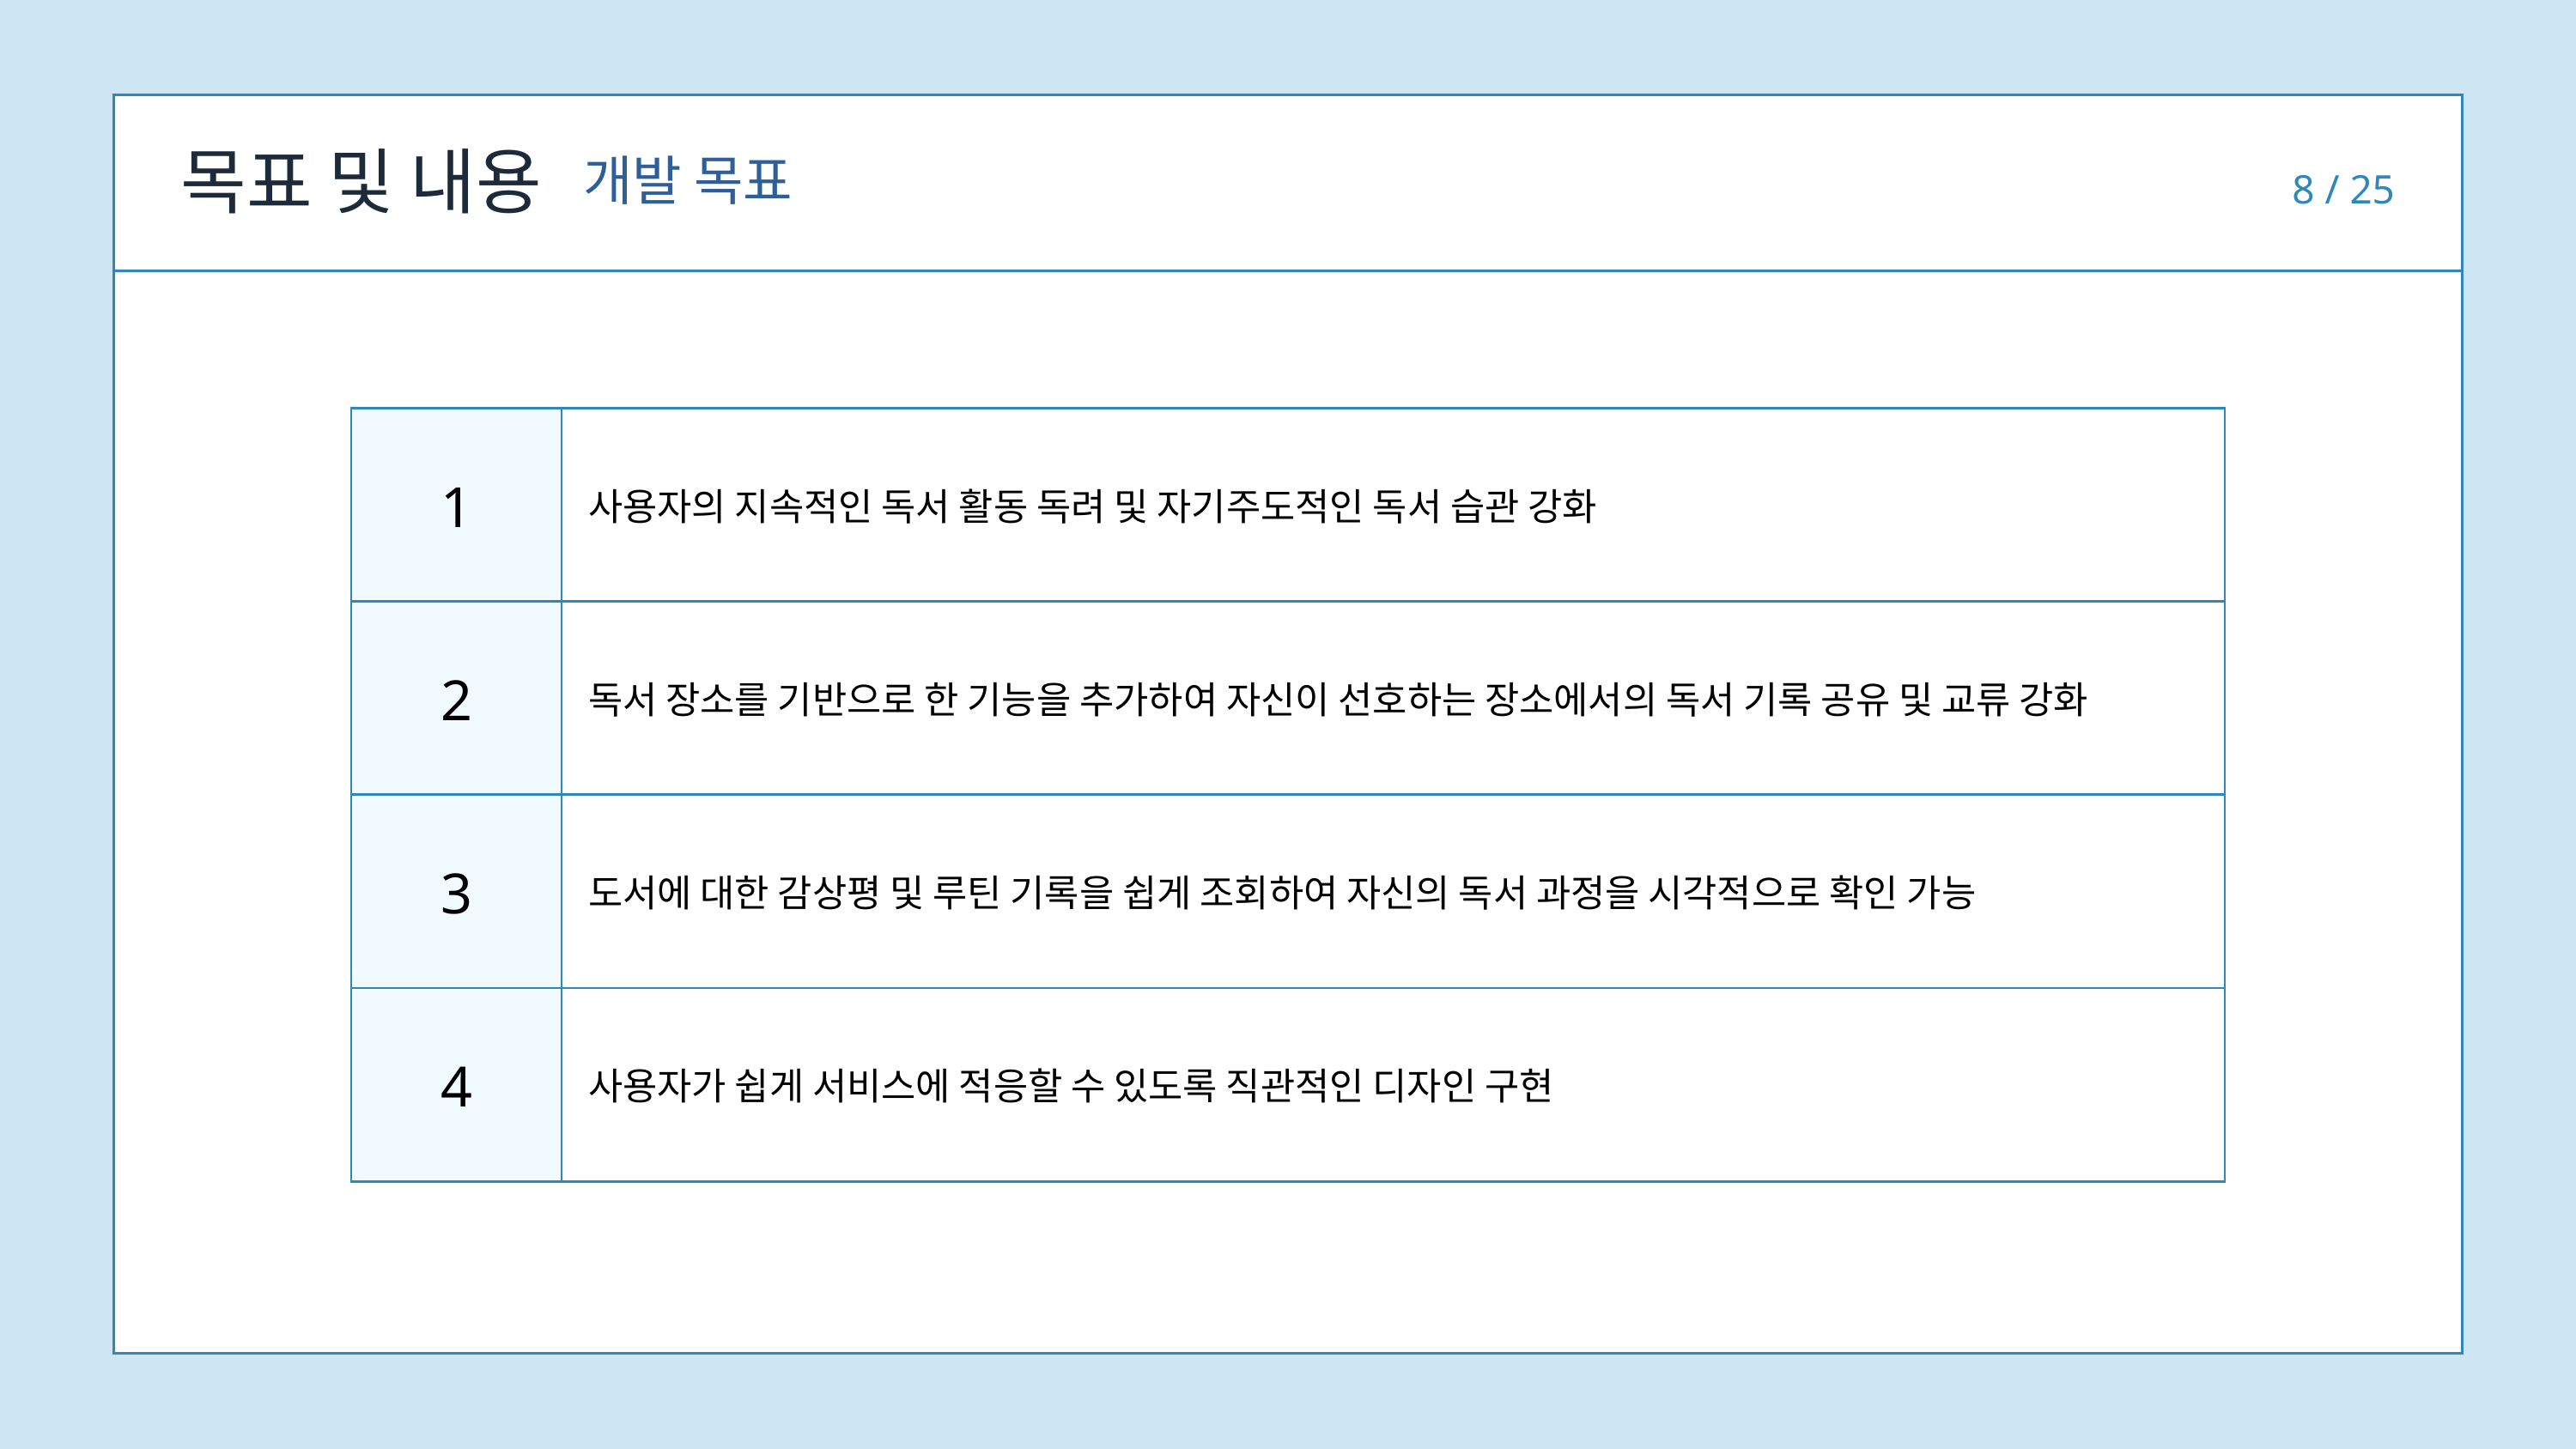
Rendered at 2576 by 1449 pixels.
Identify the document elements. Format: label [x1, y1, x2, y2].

text_box [113, 94, 2463, 1354]
